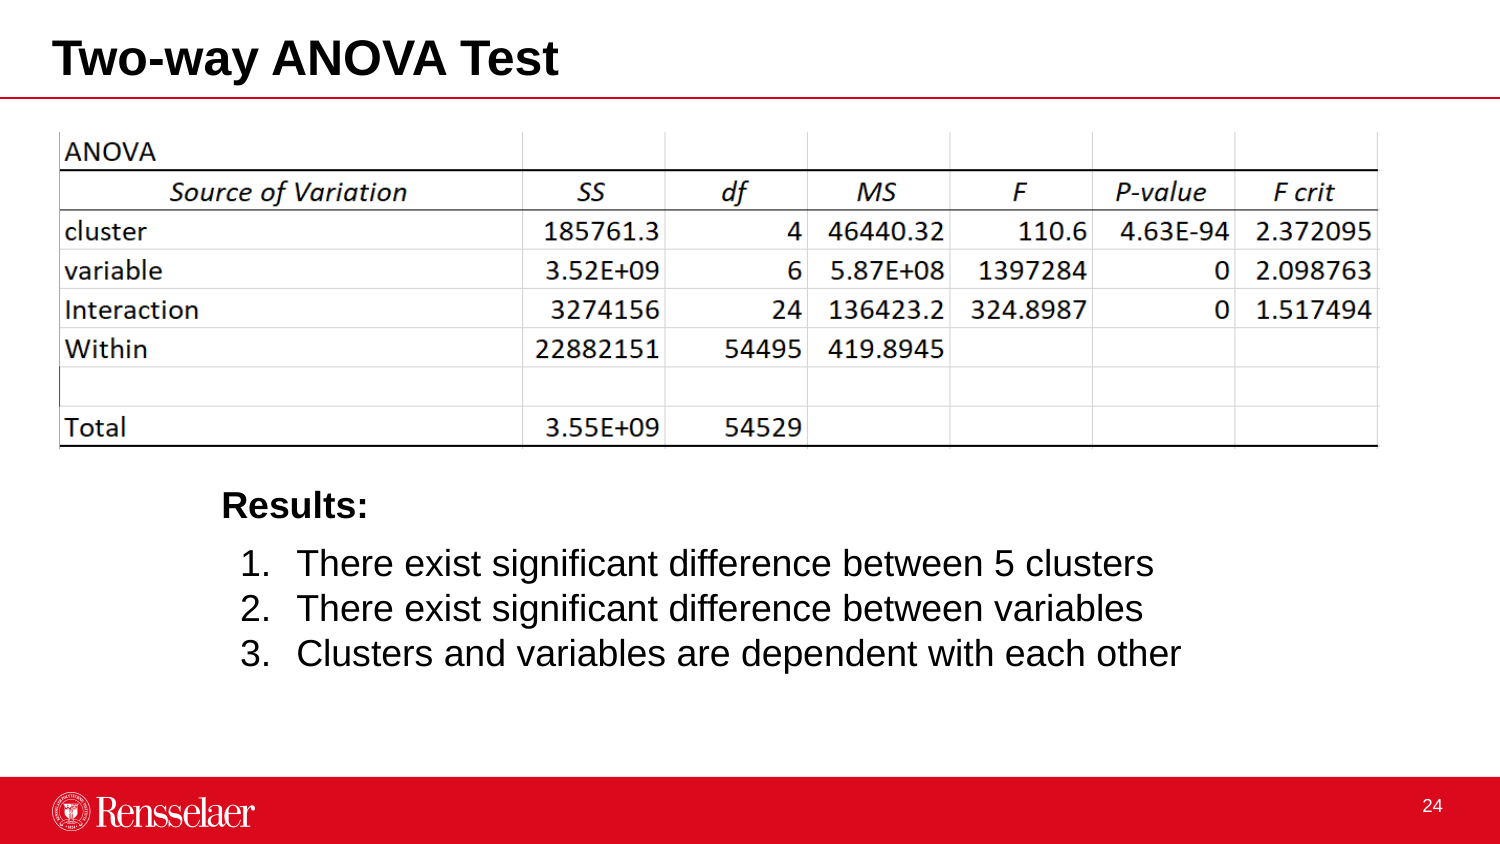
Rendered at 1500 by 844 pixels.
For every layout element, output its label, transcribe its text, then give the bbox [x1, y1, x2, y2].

picture [59, 132, 1380, 449]
list Two-way ANOVA Test [36, 18, 1403, 83]
list Results: There exist significant difference between 5 clusters There exist significant difference between variables Clusters and variables are dependent with each other [206, 473, 1317, 761]
picture [52, 792, 255, 831]
